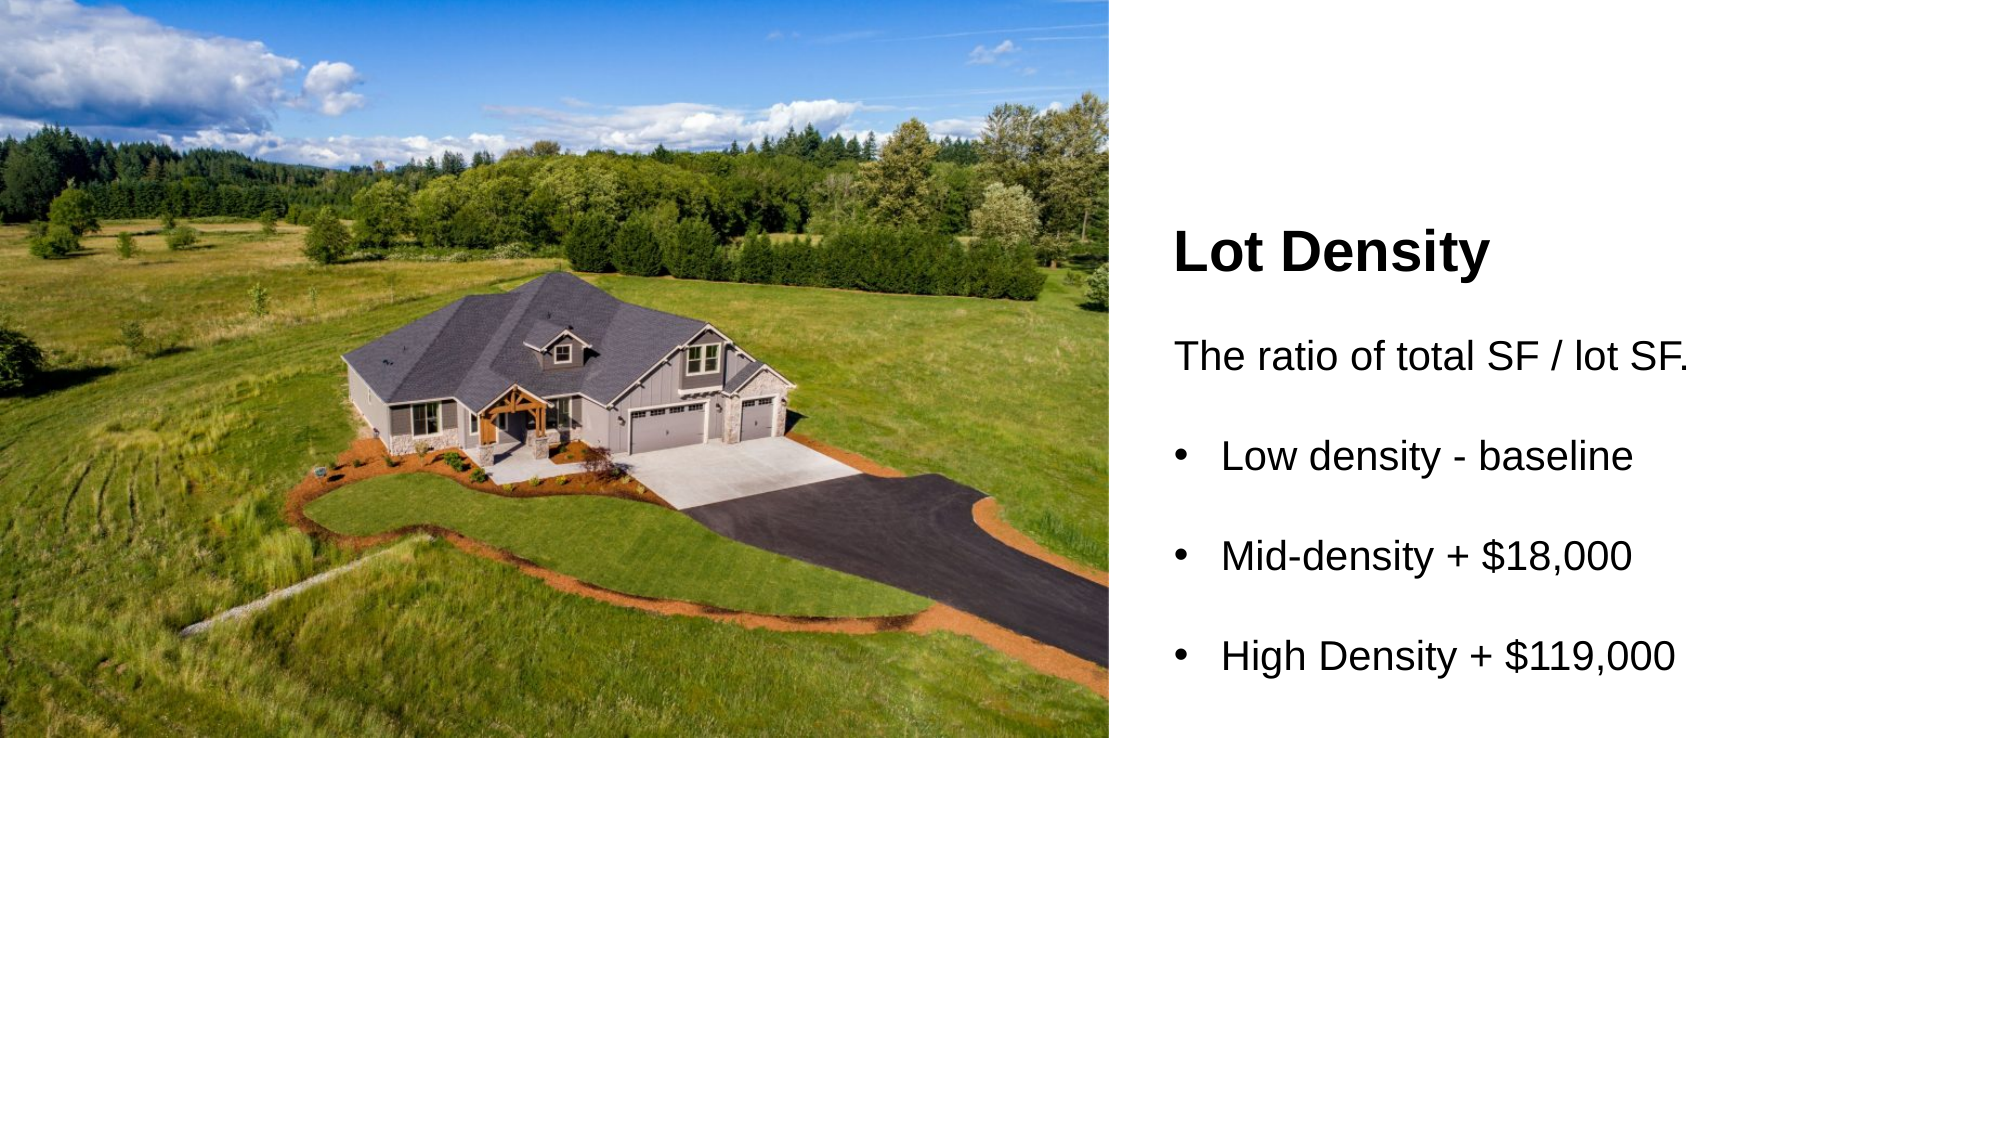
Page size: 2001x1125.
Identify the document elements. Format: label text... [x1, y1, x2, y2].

text_box Lot Density [1159, 205, 1798, 291]
picture [0, 0, 1109, 738]
text_box The ratio of total SF / lot SF. Low density - baseline Mid-density + $18,000 High Density + $119,000 [1159, 321, 1943, 687]
